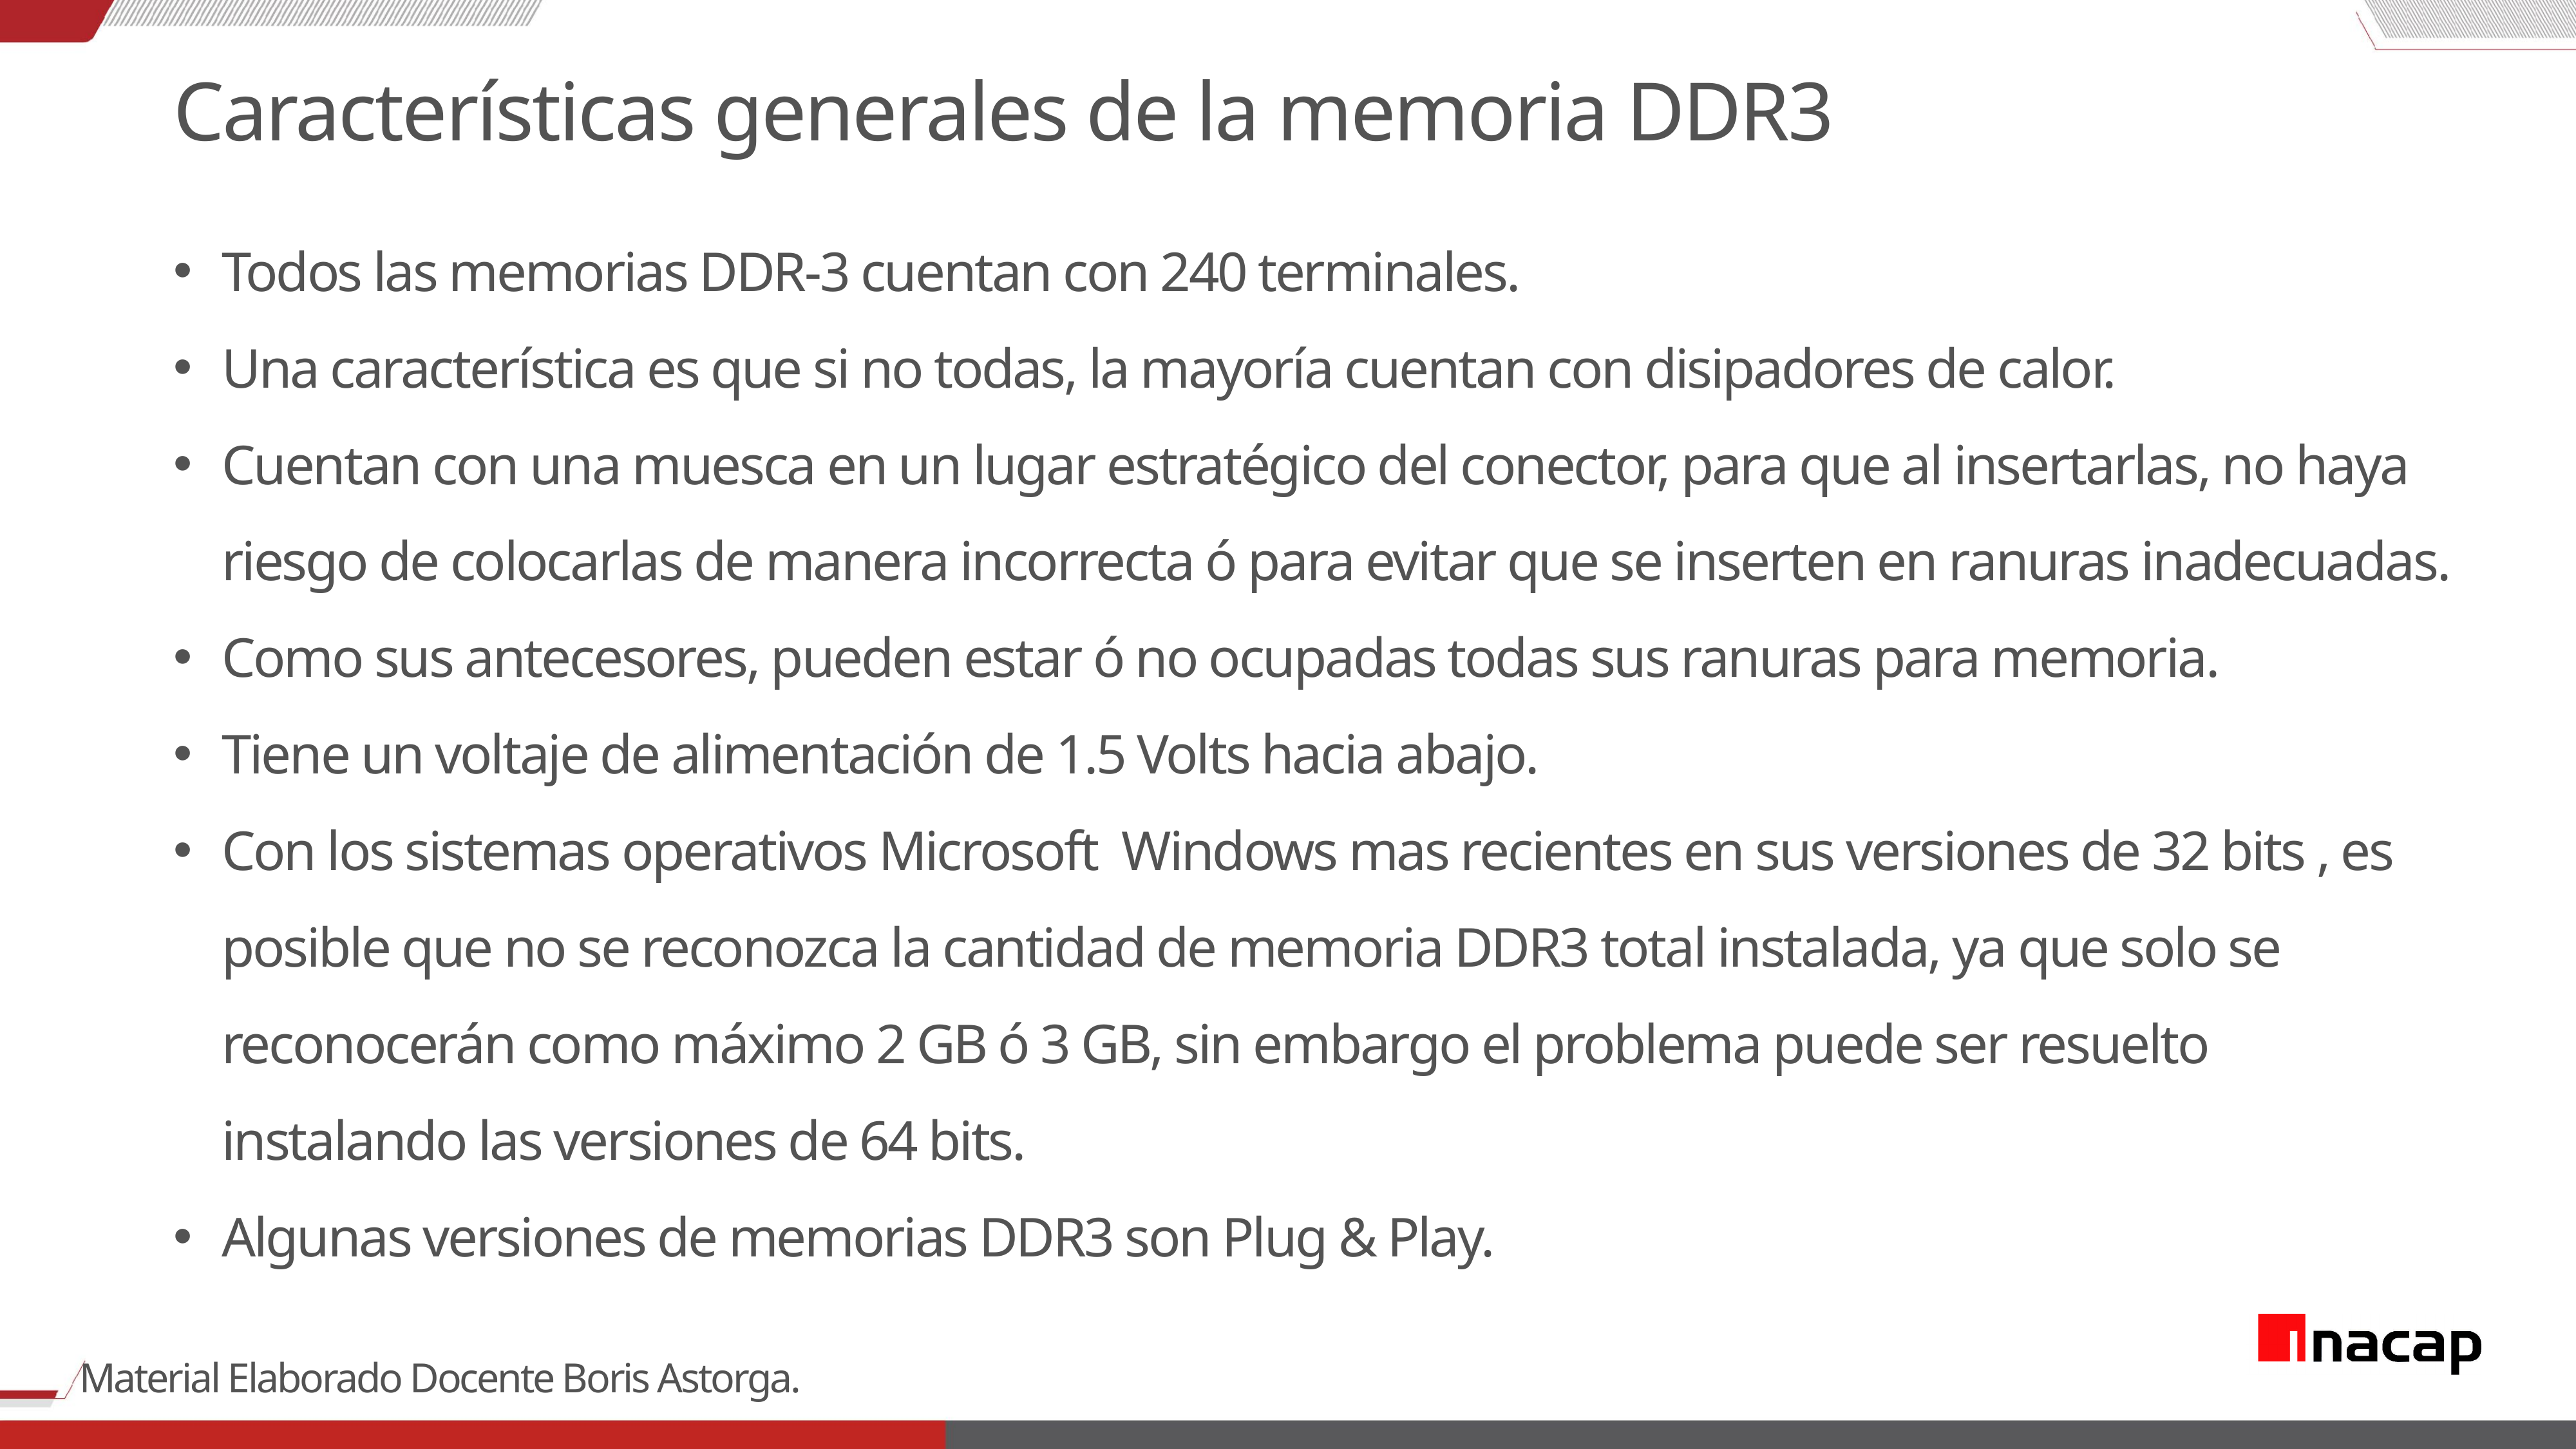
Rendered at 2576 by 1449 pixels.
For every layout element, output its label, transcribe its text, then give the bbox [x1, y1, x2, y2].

picture [2246, 1314, 2481, 1375]
picture [0, 0, 2576, 55]
text_box Material Elaborado Docente Boris Astorga. [70, 1348, 1358, 1406]
text_box Características generales de la memoria DDR3 Todos las memorias DDR-3 cuentan con 240 terminales. Una característica es que si no todas, la mayoría cuentan con disipadores de calor. Cuentan con una muesca en un lugar estratégico del conector, para que al insertarlas, no haya riesgo de colocarlas de manera incorrecta ó para evitar que se inserten en ranuras inadecuadas. Como sus antecesores, pueden estar ó no ocupadas todas sus ranuras para memoria. Tiene un voltaje de alimentación de 1.5 Volts hacia abajo. Con los sistemas operativos Microsoft Windows mas recientes en sus versiones de 32 bits , es posible que no se reconozca la cantidad de memoria DDR3 total instalada, ya que solo se reconocerán como máximo 2 GB ó 3 GB, sin embargo el problema puede ser resuelto instalando las versiones de 64 bits. Algunas versiones de memorias DDR3 son Plug & Play. [164, 55, 2468, 1273]
picture [0, 1354, 2576, 1449]
